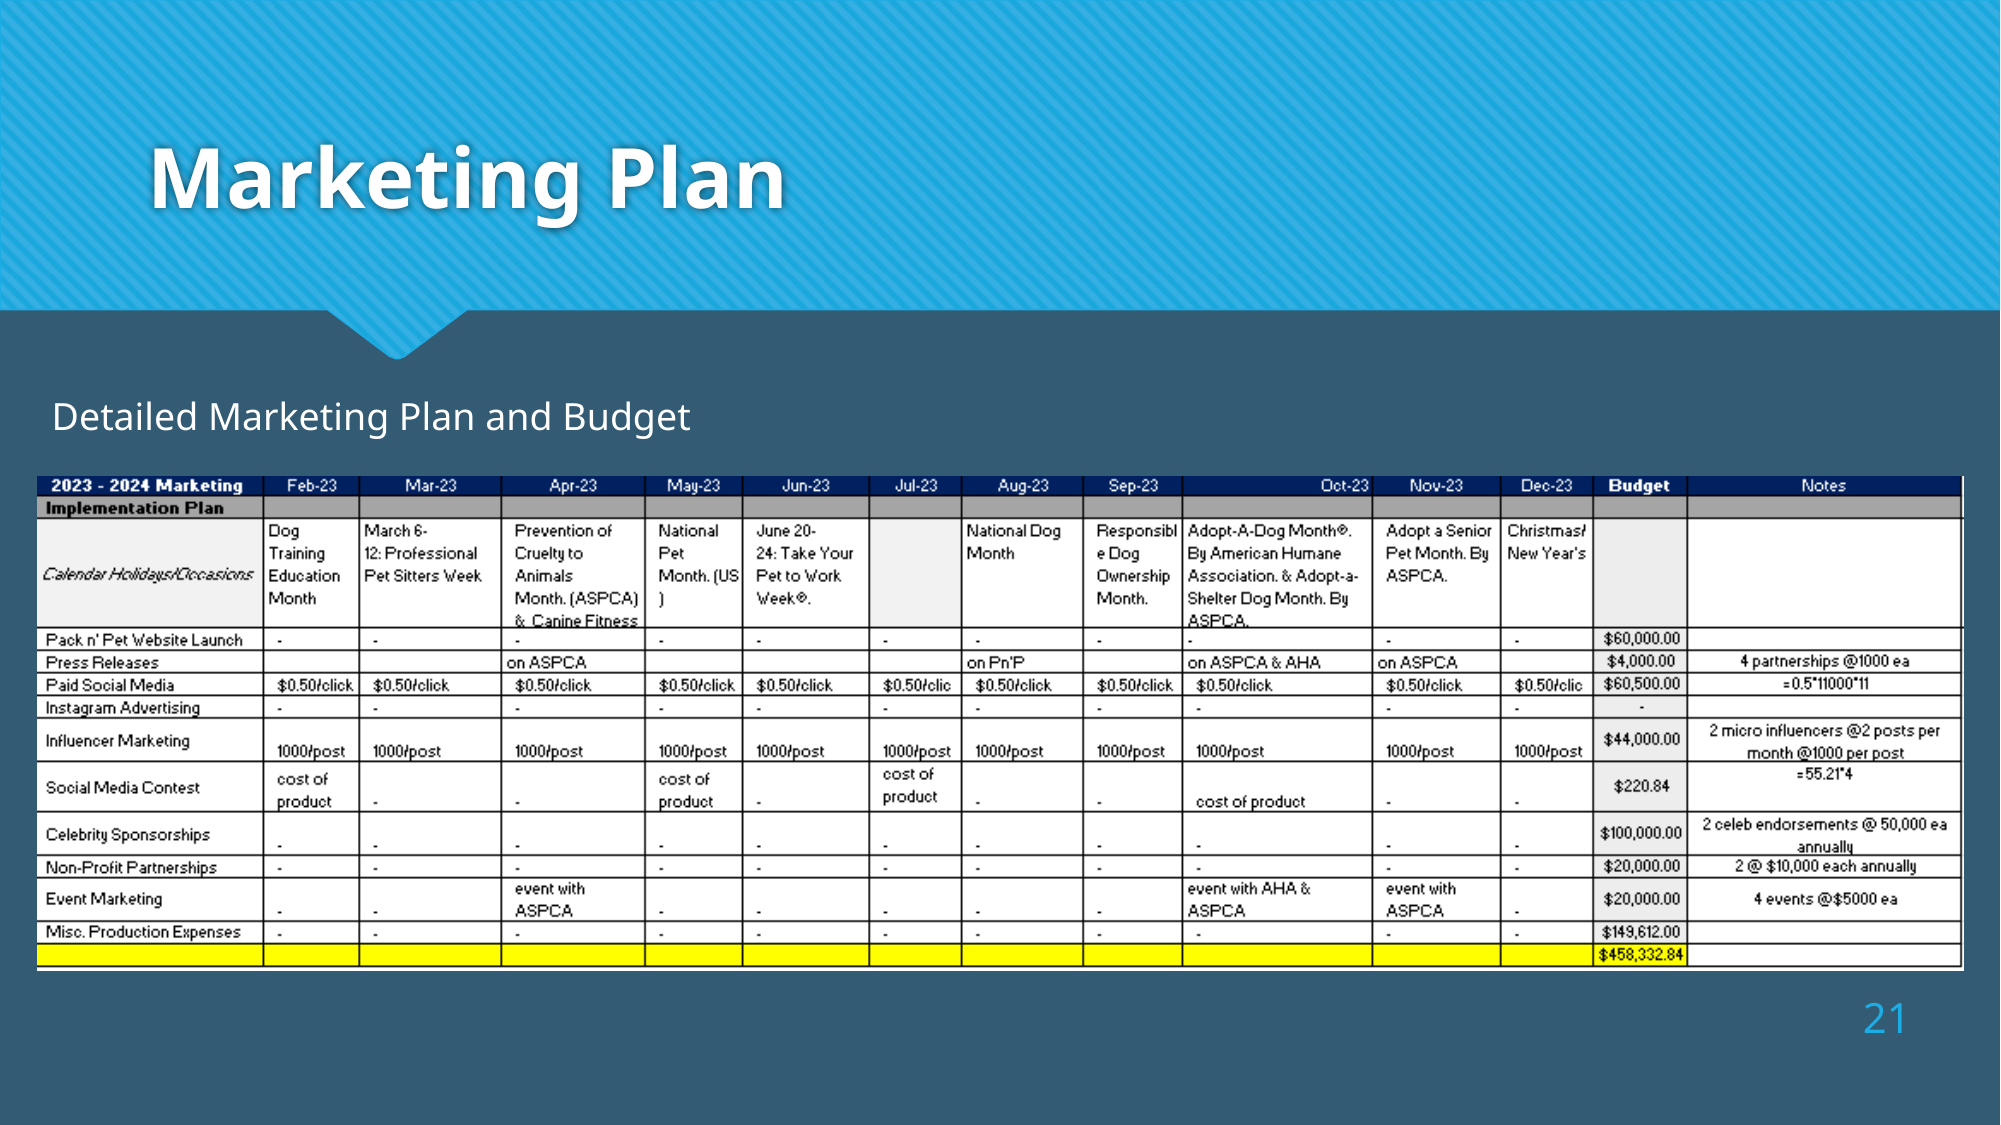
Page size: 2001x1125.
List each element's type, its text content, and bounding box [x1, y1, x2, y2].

title Marketing Plan [132, 73, 1868, 233]
text_box Detailed Marketing Plan and Budget [36, 385, 782, 446]
slide_number 21 [1751, 971, 1926, 1051]
picture [36, 476, 1964, 971]
